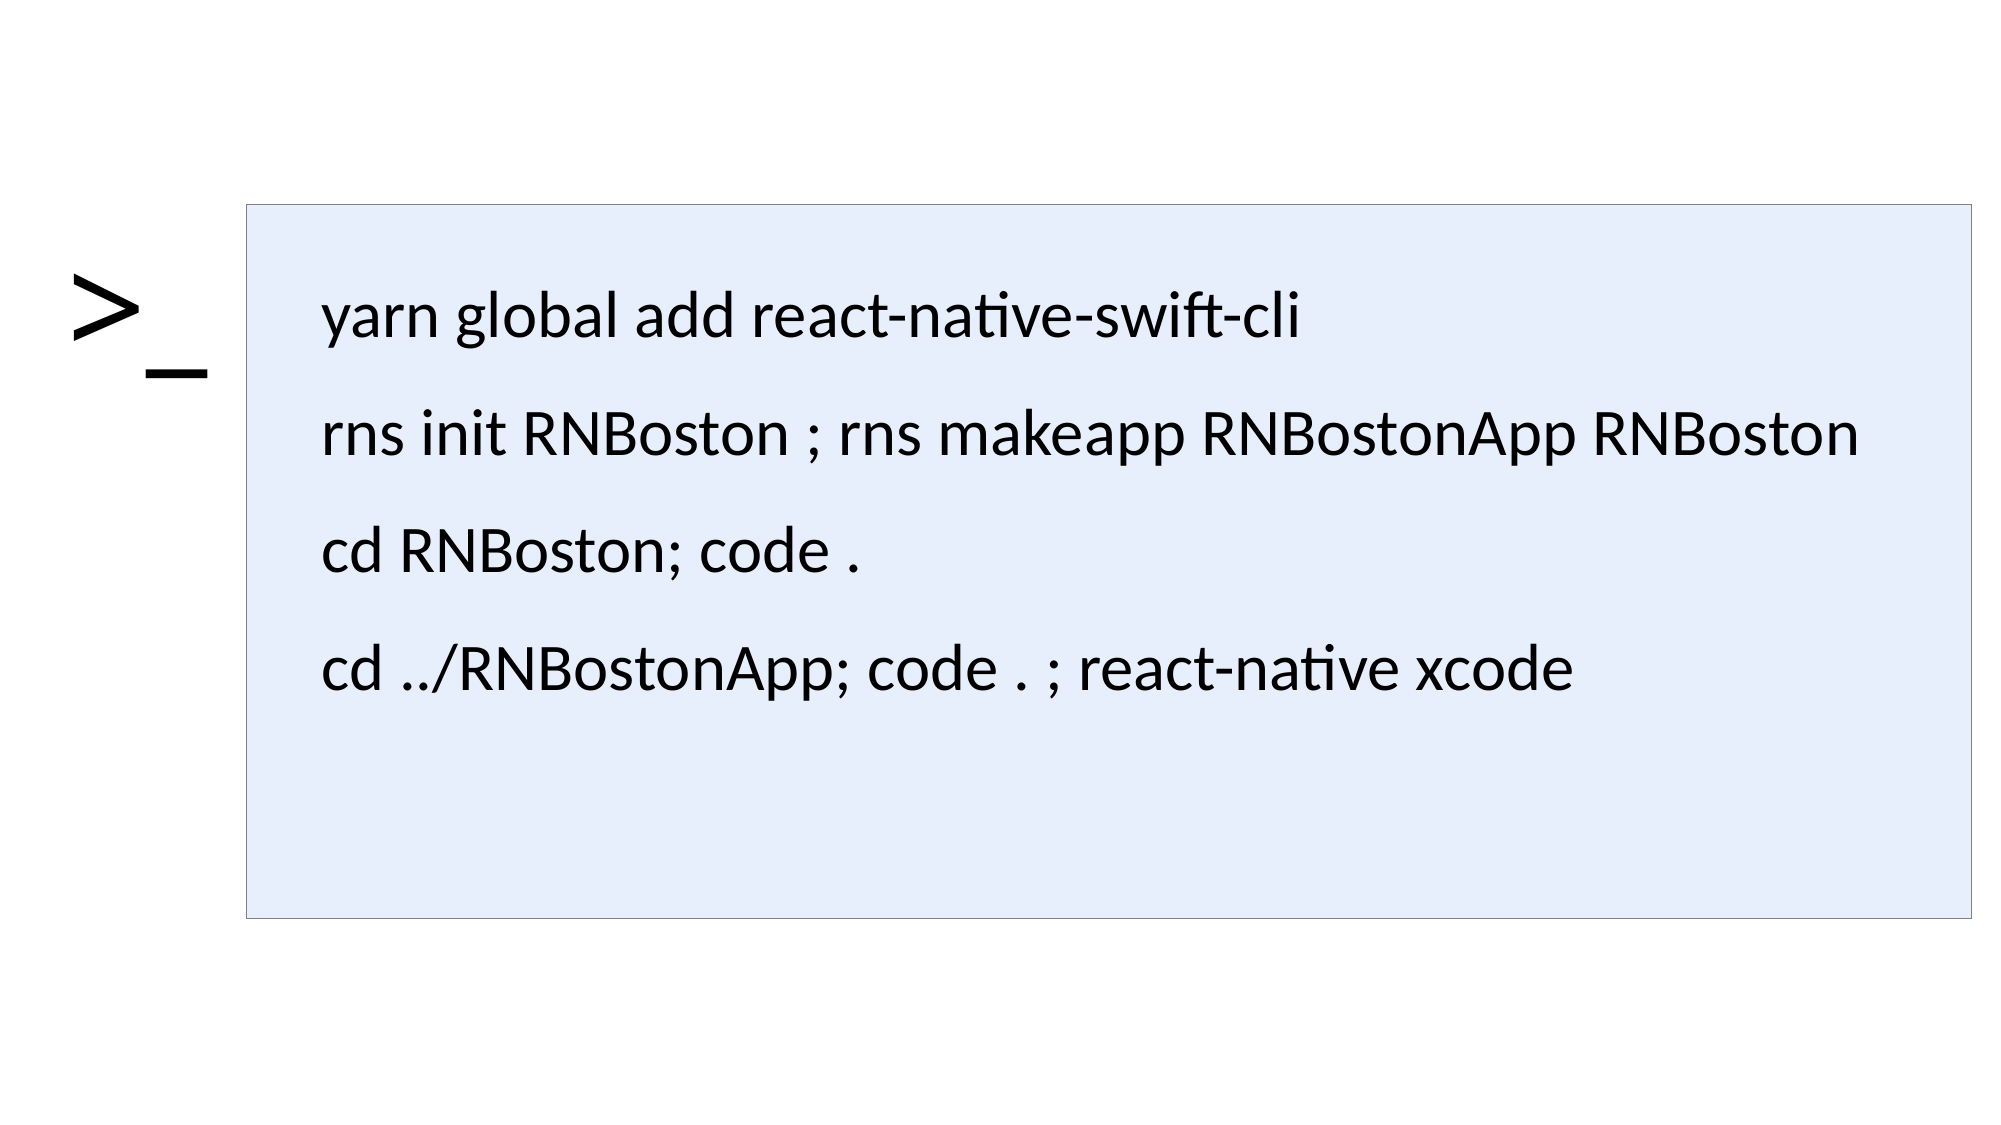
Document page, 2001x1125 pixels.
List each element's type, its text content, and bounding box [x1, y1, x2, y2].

list yarn global add react-native-swift-cli rns init RNBoston ; rns makeapp RNBostonApp RNBoston cd RNBoston; code . cd ../RNBostonApp; code . ; react-native xcode [246, 204, 1972, 919]
title >_ [52, 204, 246, 422]
